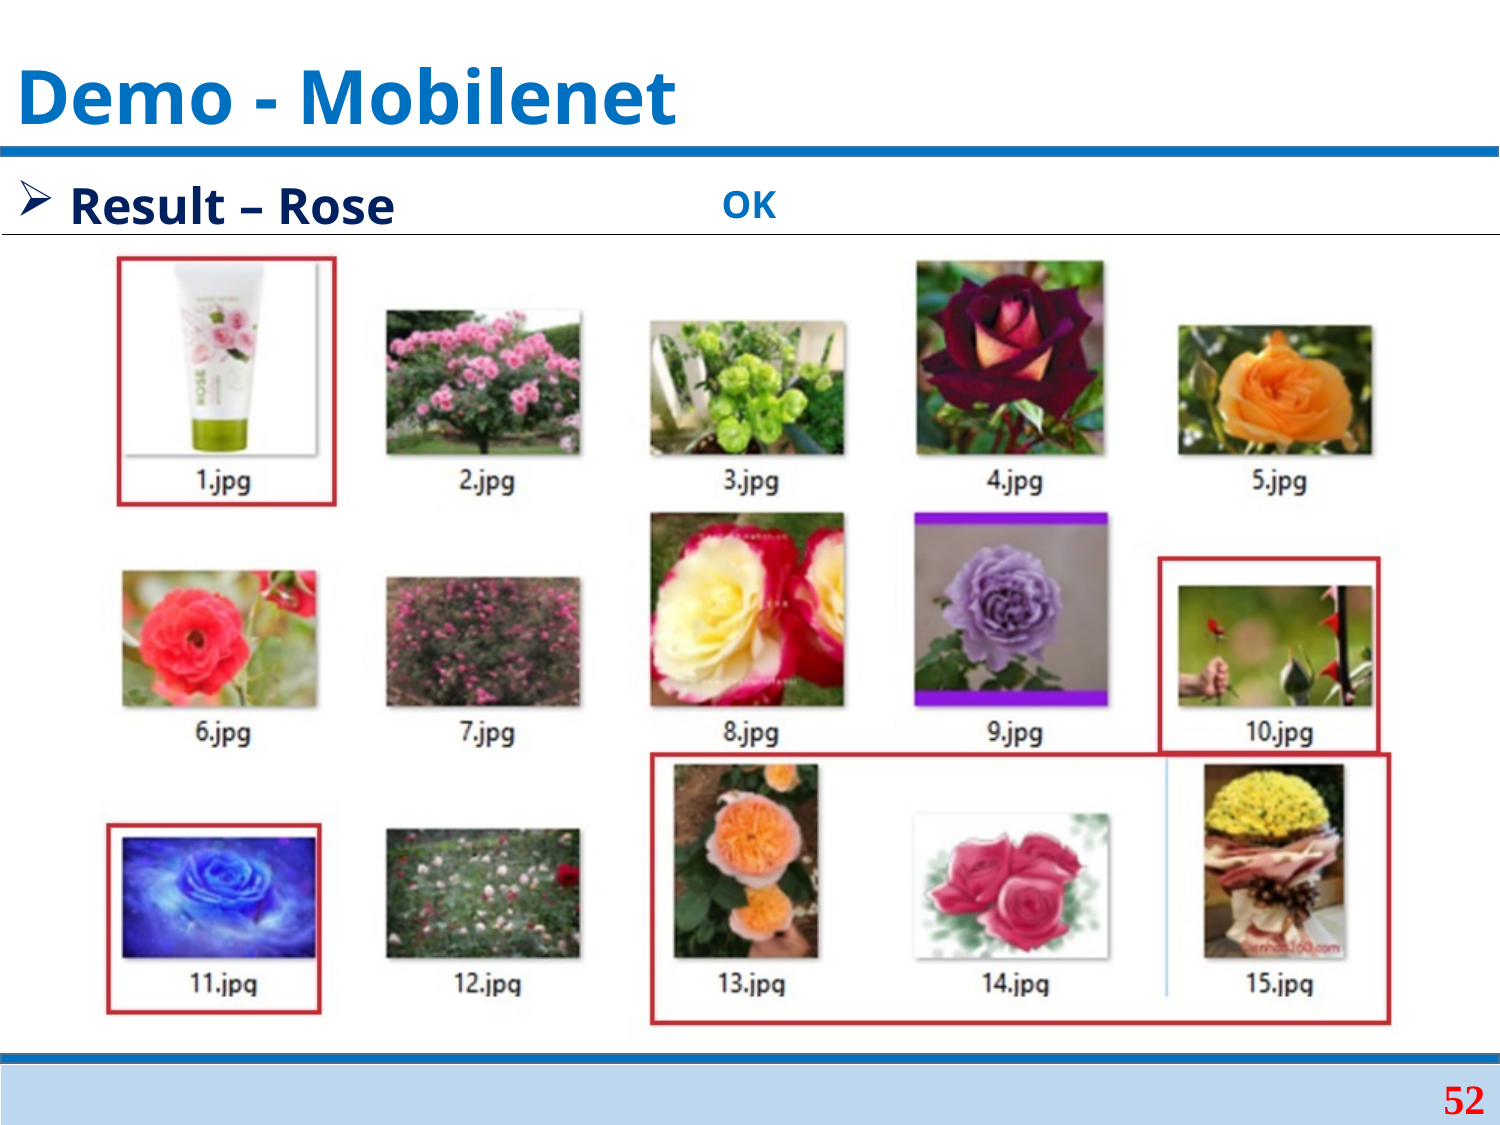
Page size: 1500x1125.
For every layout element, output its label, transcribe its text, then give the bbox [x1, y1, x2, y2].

text_box Result – Rose [1, 155, 1258, 234]
text_box [0, 1053, 1500, 1064]
text_box Result – Rose [1, 235, 1258, 243]
text_box OK [706, 173, 792, 234]
text_box [1238, 146, 1499, 157]
text_box Demo - Mobilenet [0, 29, 1238, 160]
text_box 52 [0, 1064, 1500, 1125]
picture [98, 246, 1405, 1039]
